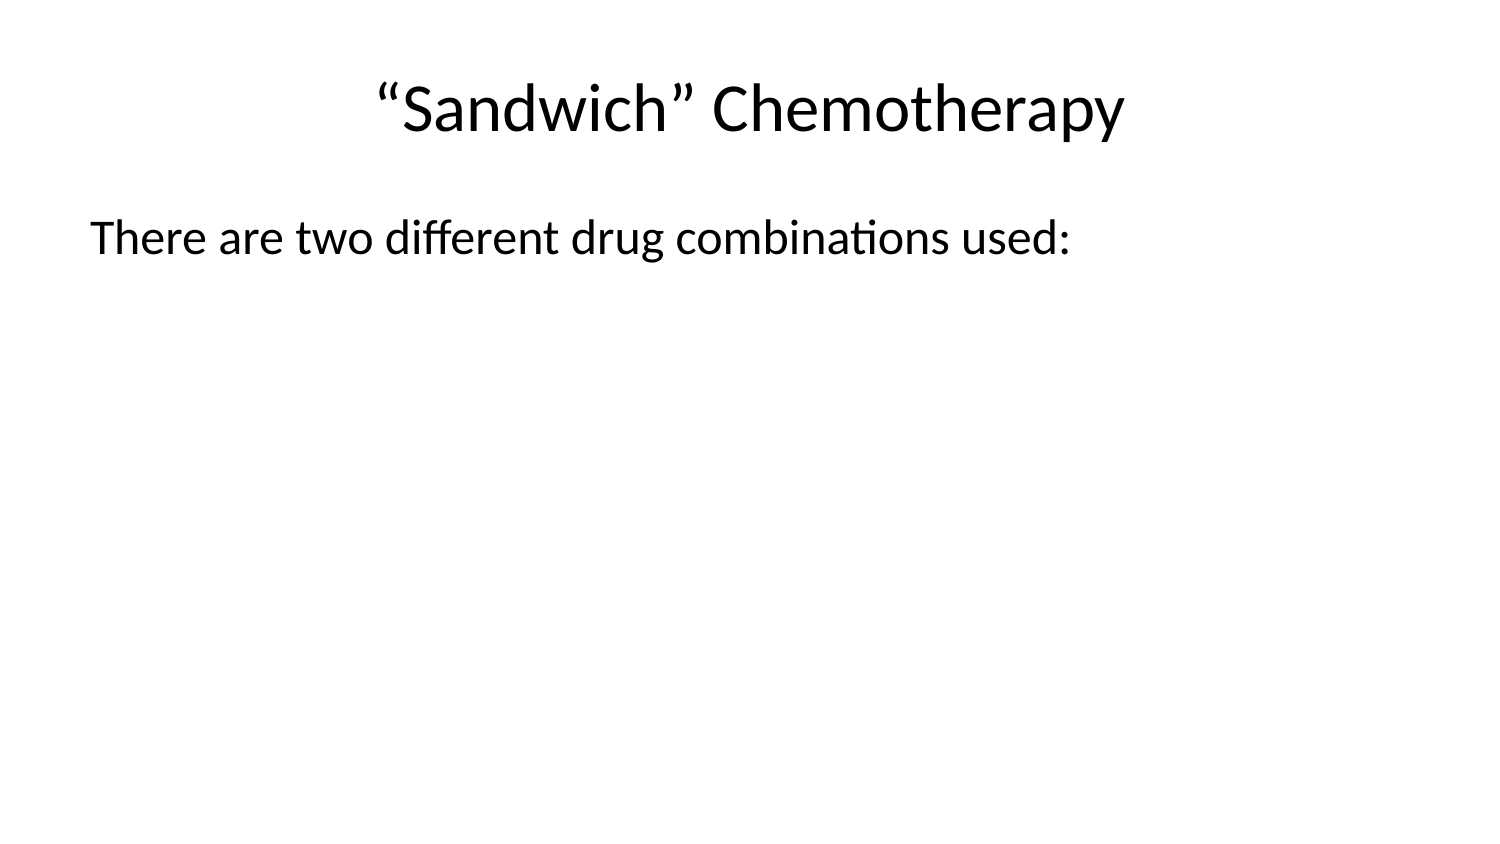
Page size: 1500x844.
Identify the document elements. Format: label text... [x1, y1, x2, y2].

title “Sandwich” Chemotherapy [75, 33, 1425, 175]
list There are two different drug combinations used: [75, 196, 1425, 754]
